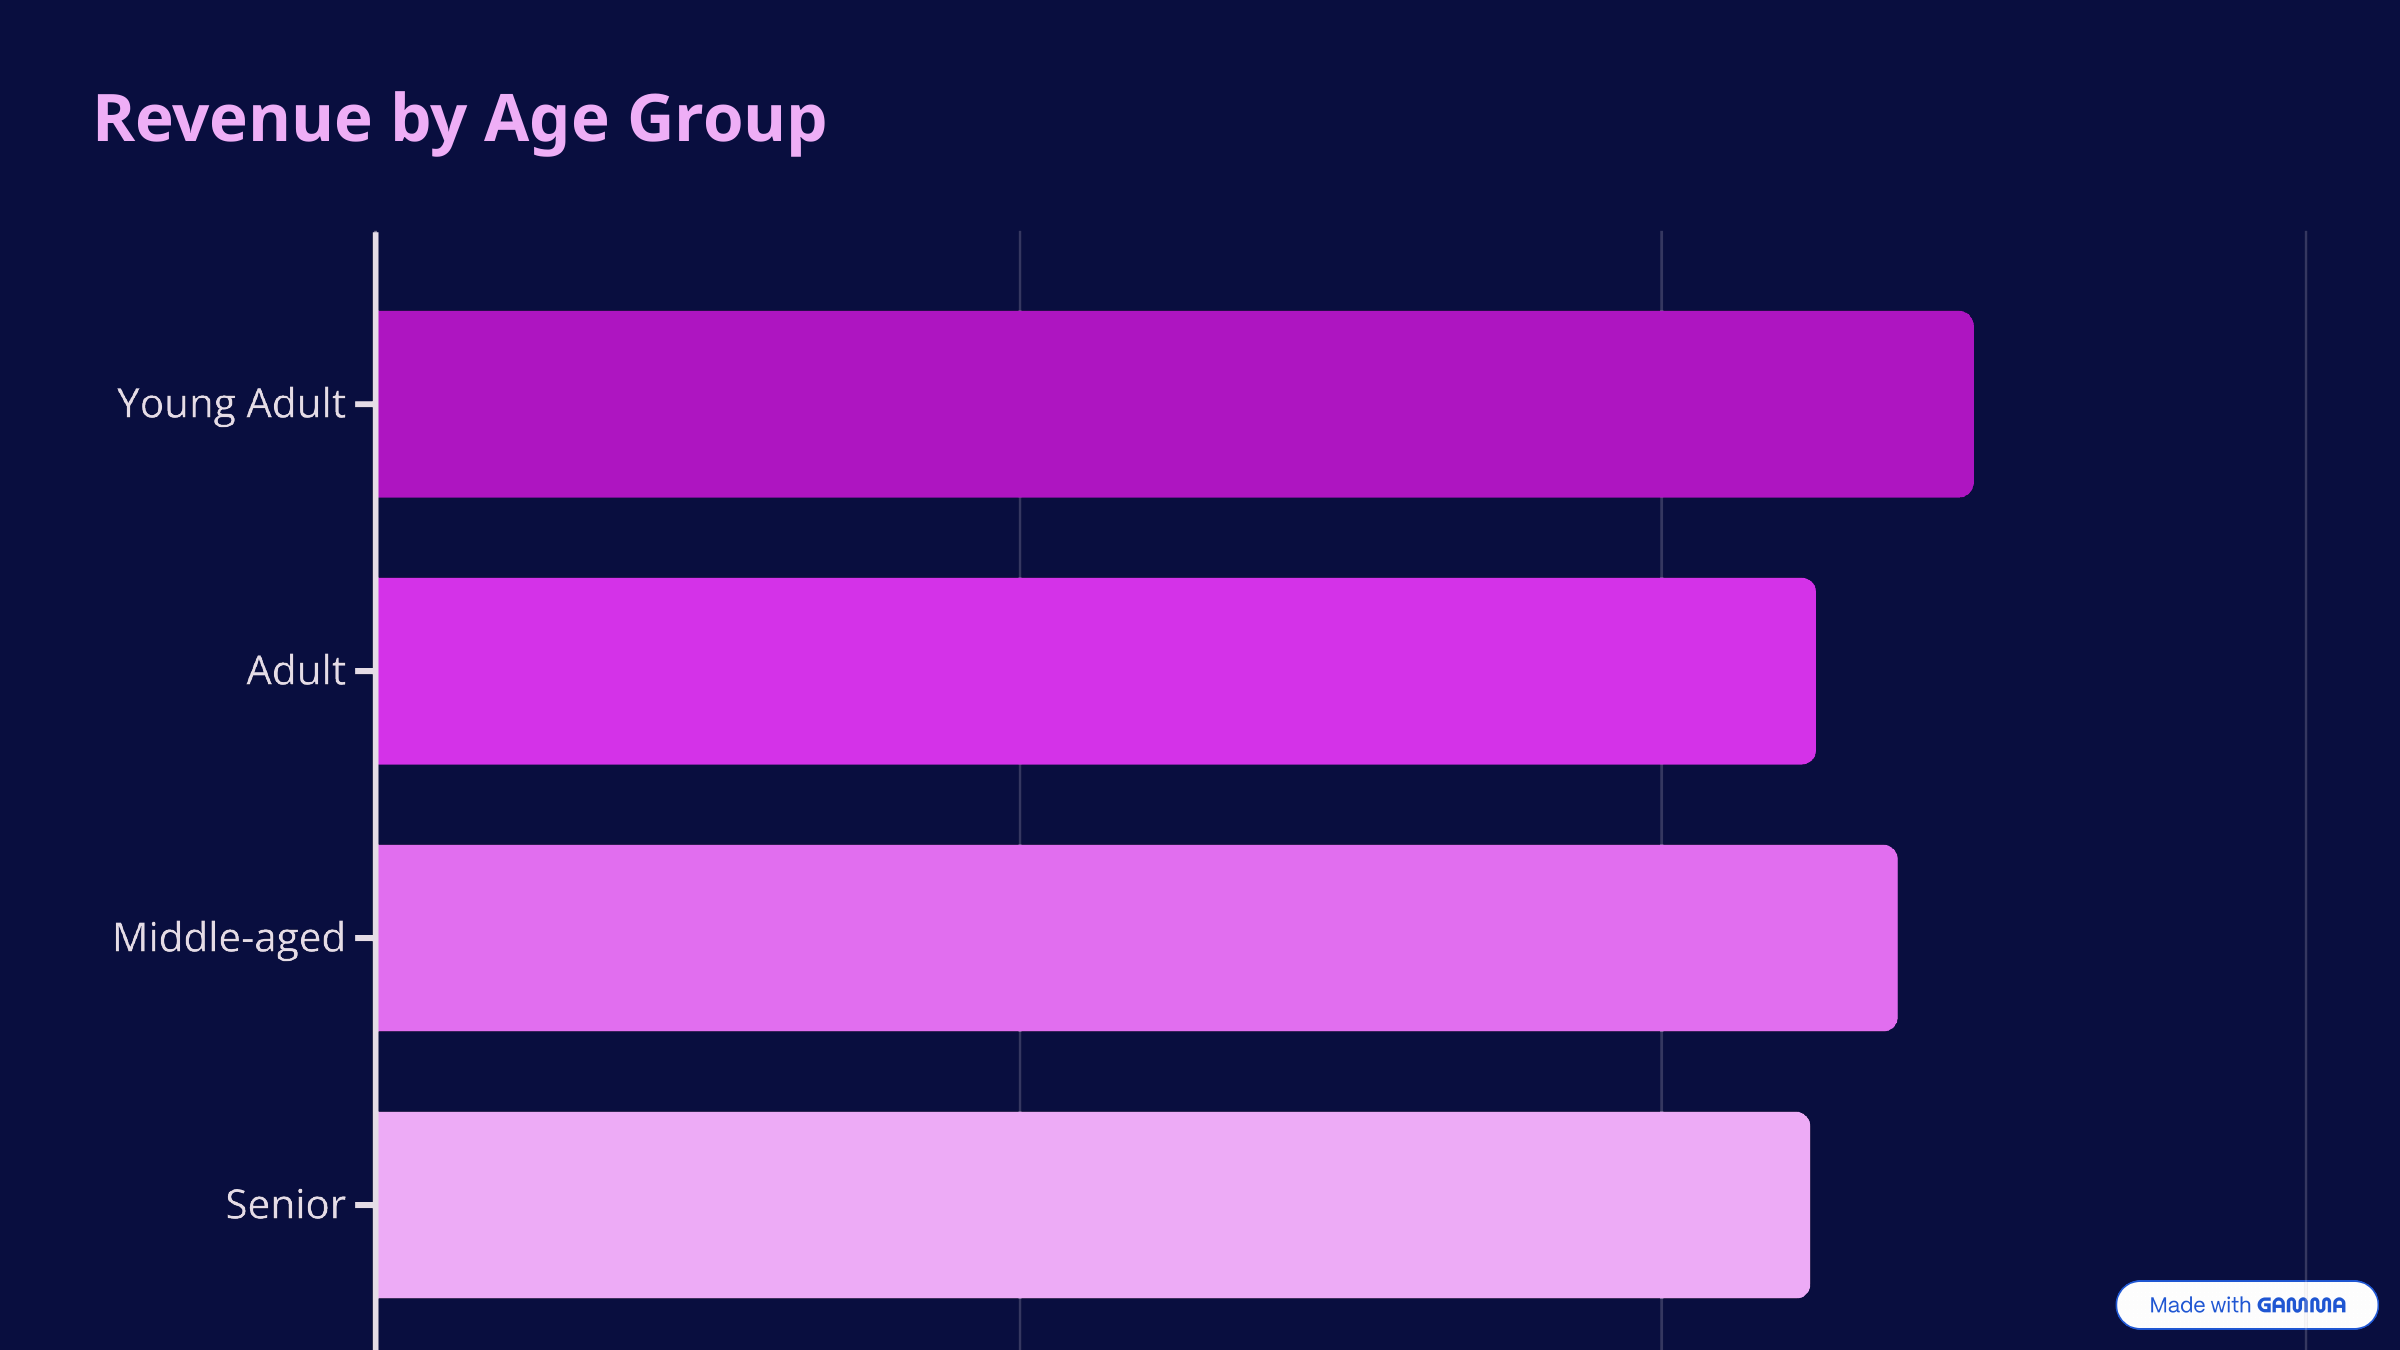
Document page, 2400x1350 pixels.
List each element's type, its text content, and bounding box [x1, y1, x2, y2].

picture [92, 207, 2389, 1350]
text_box Revenue by Age Group [92, 72, 828, 155]
